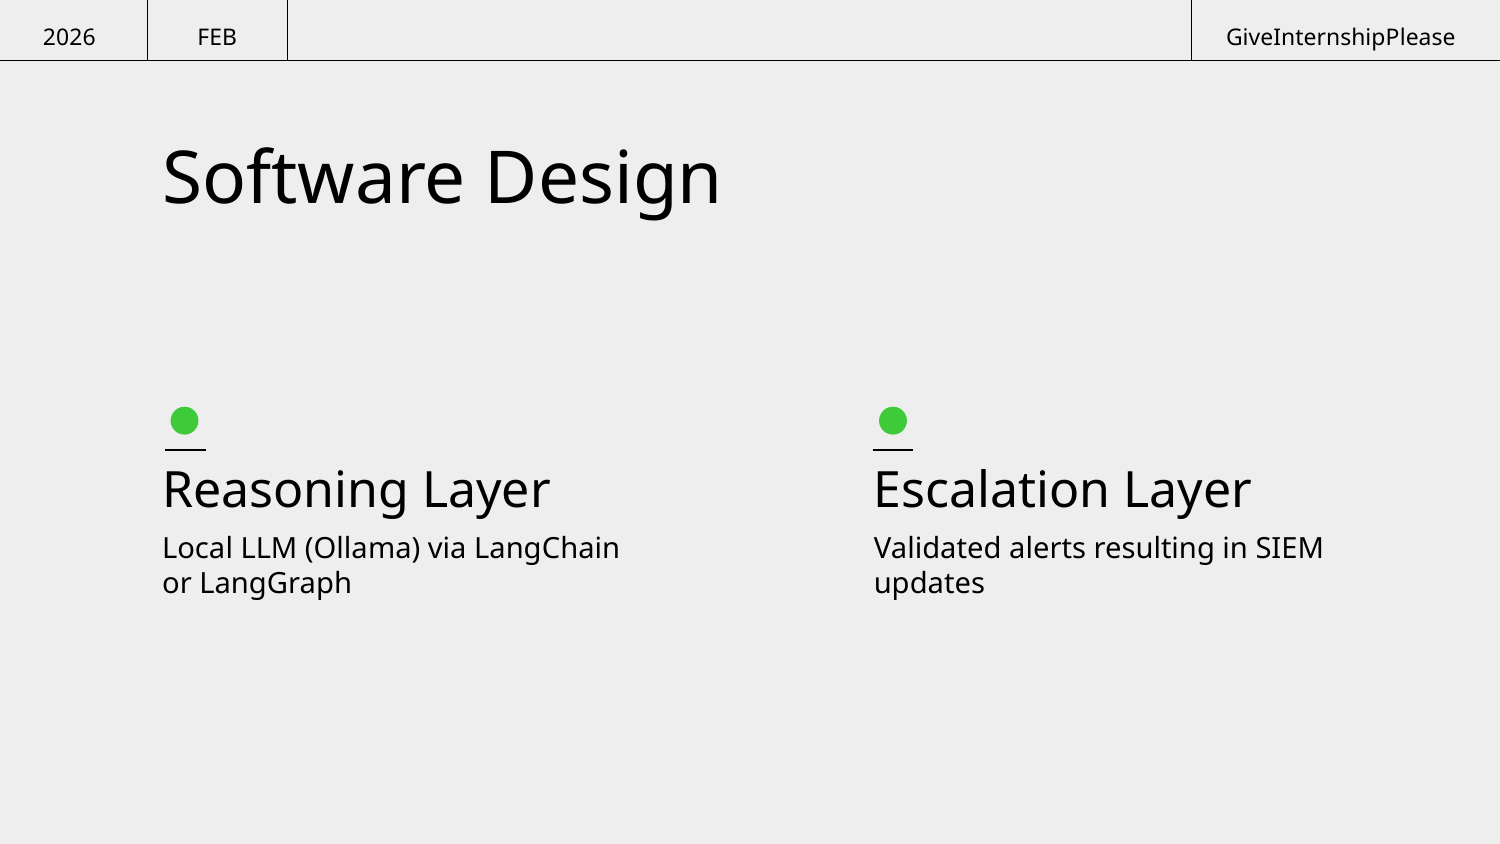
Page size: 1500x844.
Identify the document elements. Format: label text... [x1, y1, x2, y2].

text_box [879, 406, 907, 435]
subtitle 2026 [3, 12, 135, 61]
subtitle FEB [152, 12, 283, 61]
subtitle GiveInternshipPlease [1192, 12, 1490, 61]
text_box [170, 406, 199, 435]
subtitle Escalation Layer [858, 449, 1346, 514]
subtitle Reasoning Layer [147, 449, 634, 514]
subtitle Local LLM (Ollama) via LangChain or LangGraph [147, 514, 671, 632]
title Software Design [147, 115, 1231, 210]
subtitle Validated alerts resulting in SIEM updates [858, 514, 1383, 632]
